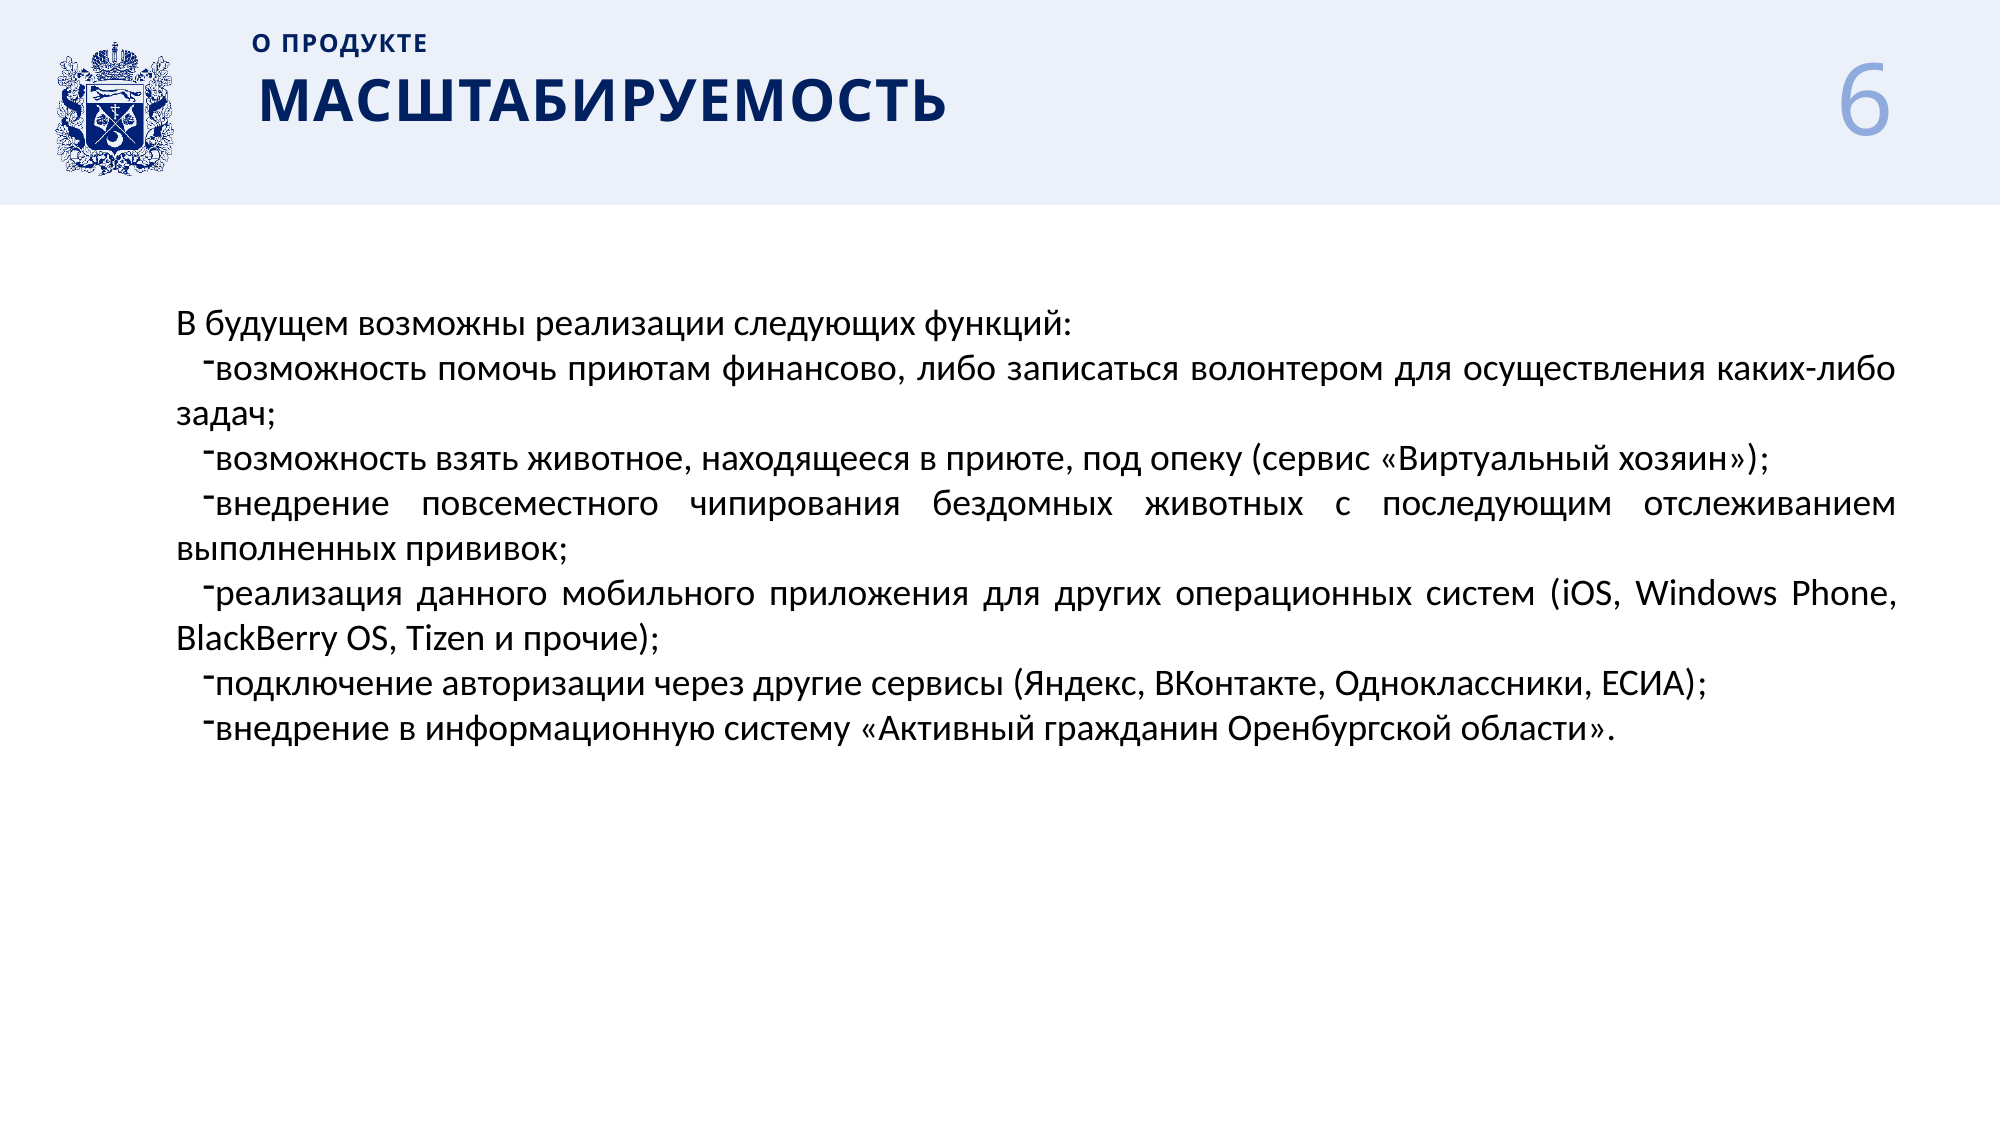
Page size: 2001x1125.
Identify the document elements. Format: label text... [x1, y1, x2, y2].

text_box В будущем возможны реализации следующих функций: возможность помочь приютам финансово, либо записаться волонтером для осуществления каких-либо задач; возможность взять животное, находящееся в приюте, под опеку (сервис «Виртуальный хозяин»); внедрение повсеместного чипирования бездомных животных с последующим отслеживанием выполненных прививок; реализация данного мобильного приложения для других операционных систем (iOS, Windows Phone, BlackBerry OS, Tizen и прочие); подключение авторизации через другие сервисы (Яндекс, ВКонтакте, Одноклассники, ЕСИА); внедрение в информационную систему «Активный гражданин Оренбургской области». [87, 290, 1913, 800]
text_box МАСШТАБИРУЕМОСТЬ [242, 55, 1572, 140]
text_box О ПРОДУКТЕ [236, 19, 479, 65]
text_box 6 [1765, 56, 1964, 161]
text_box [0, 0, 2000, 206]
picture [55, 42, 174, 177]
